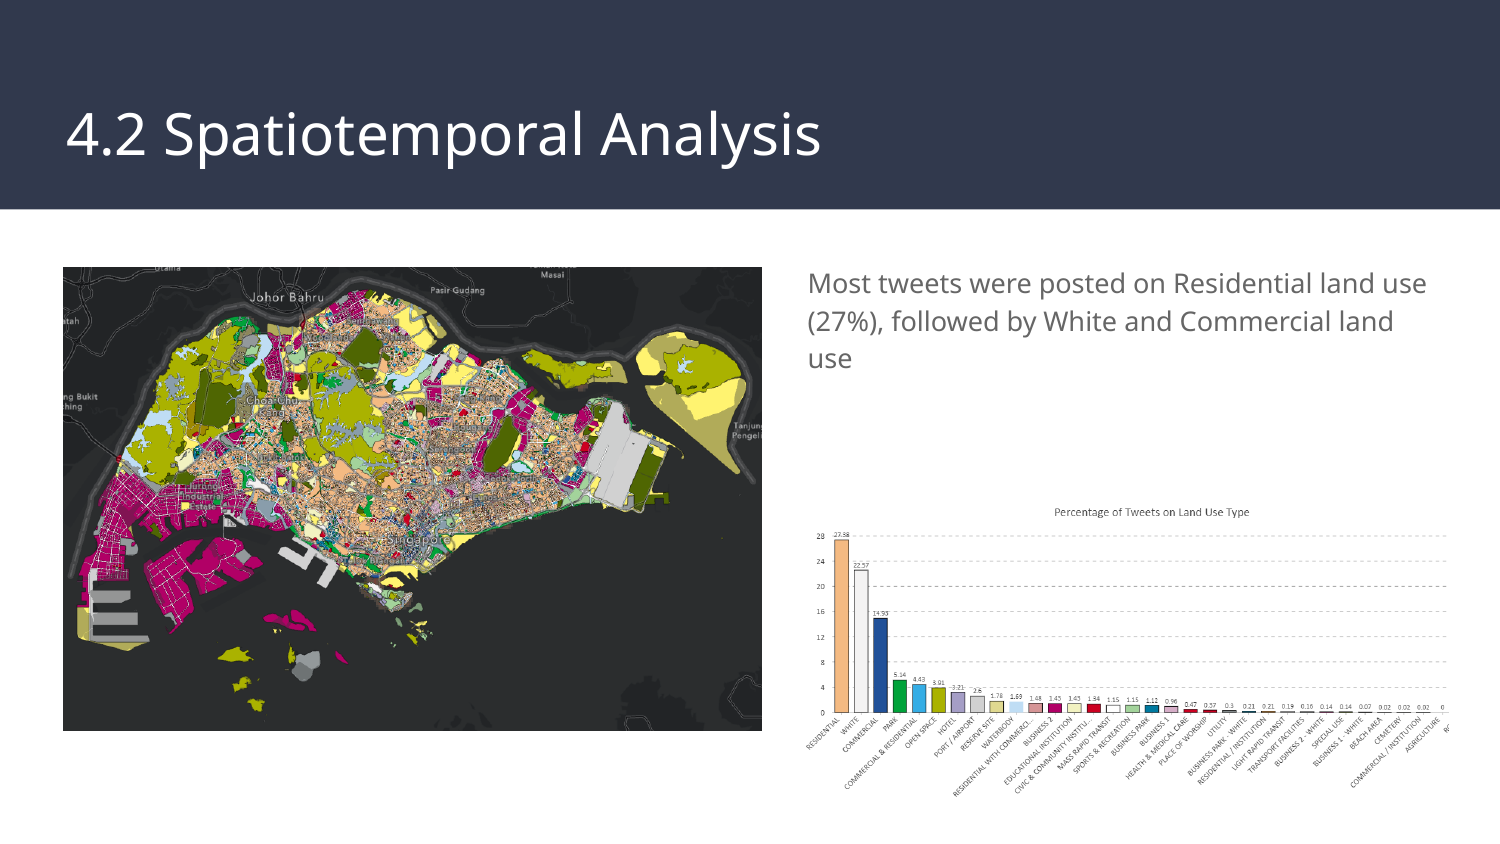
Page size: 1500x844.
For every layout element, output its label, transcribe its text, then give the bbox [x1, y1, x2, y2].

picture [792, 505, 1450, 802]
title 4.2 Spatiotemporal Analysis [51, 82, 1449, 185]
picture [62, 267, 763, 732]
list Most tweets were posted on Residential land use (27%), followed by White and Commercial land use [792, 247, 1449, 505]
